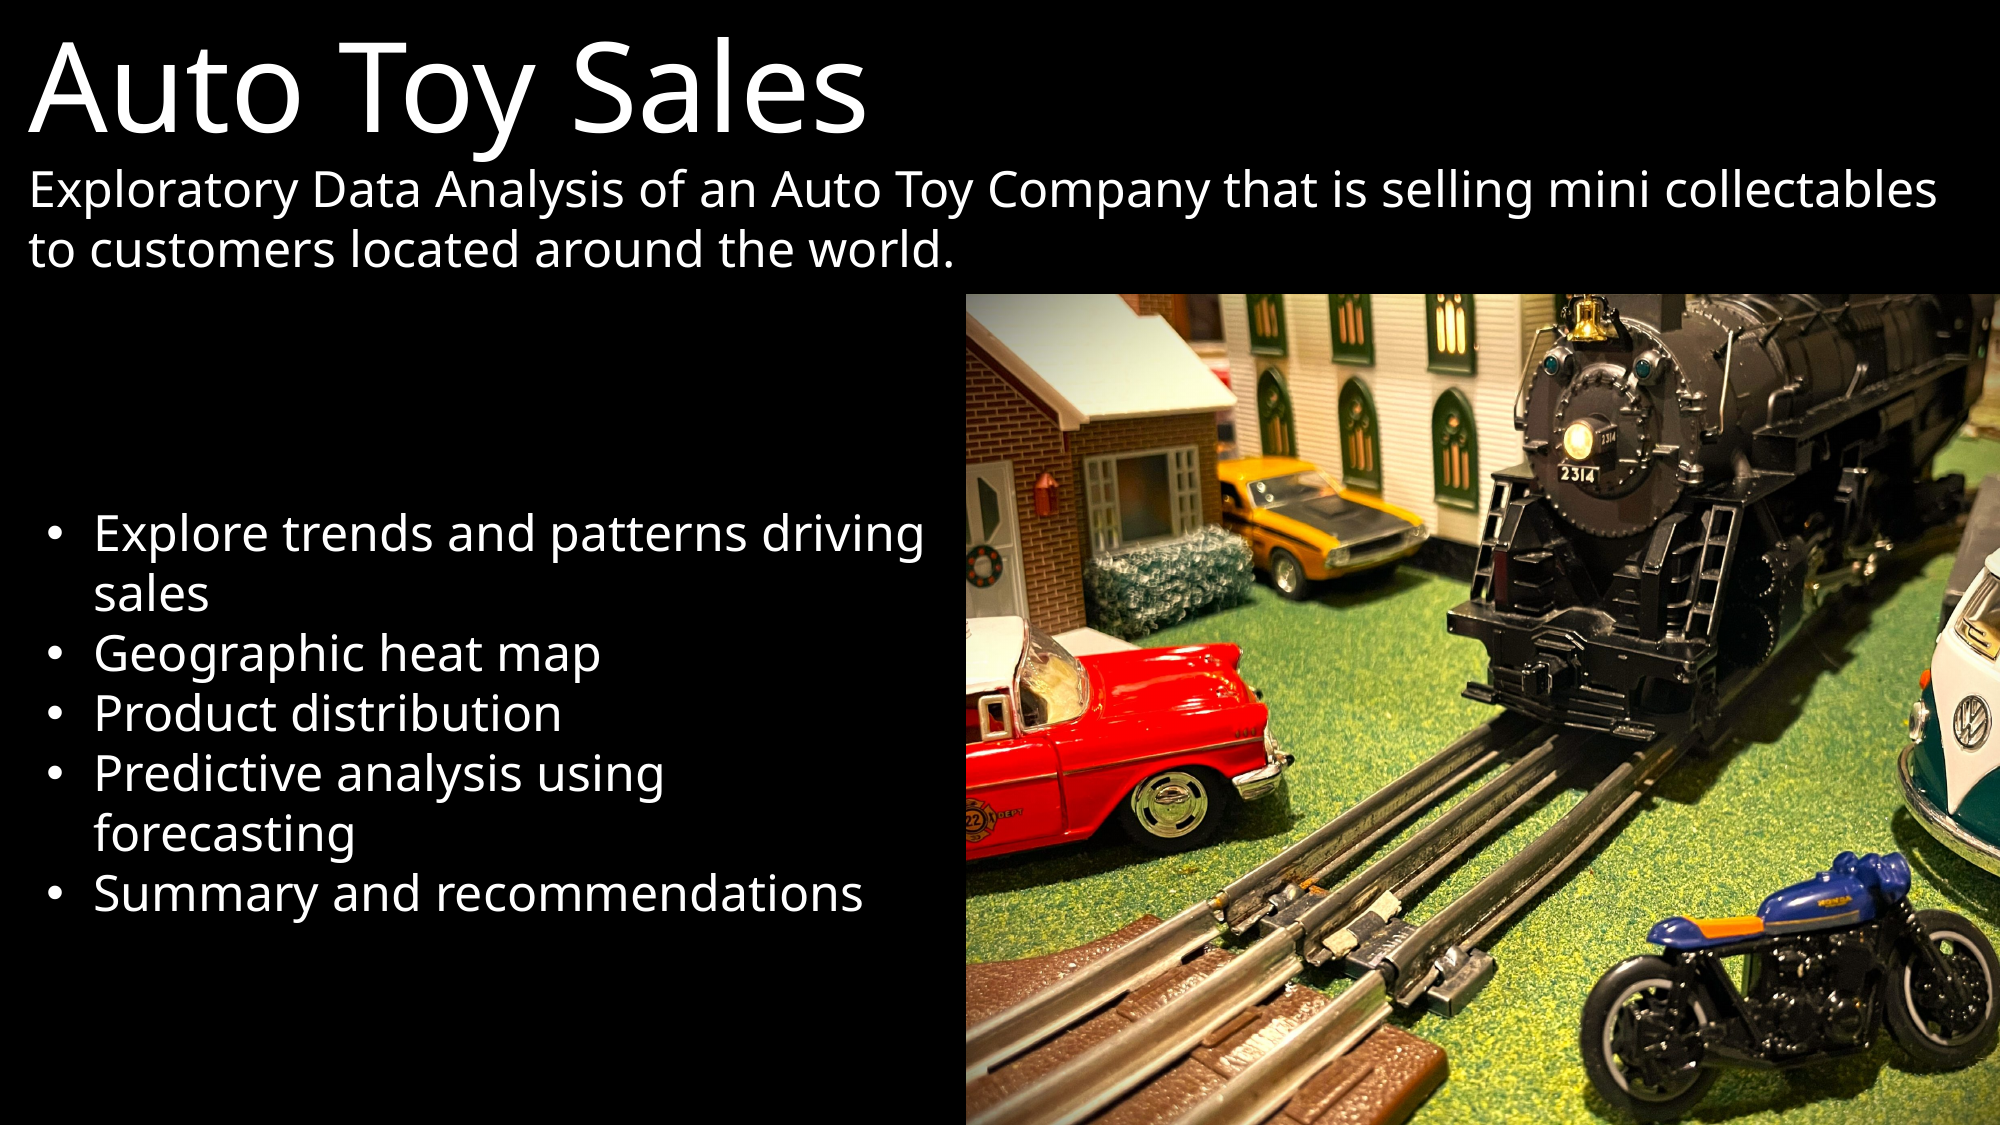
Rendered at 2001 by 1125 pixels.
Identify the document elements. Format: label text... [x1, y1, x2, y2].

text_box Explore trends and patterns driving sales Geographic heat map Product distribution Predictive analysis using forecasting Summary and recommendations [31, 254, 945, 1125]
picture [966, 294, 2000, 1125]
title Auto Toy Sales Exploratory Data Analysis of an Auto Toy Company that is selling mini collectables to customers located around the world. [13, 0, 1969, 353]
